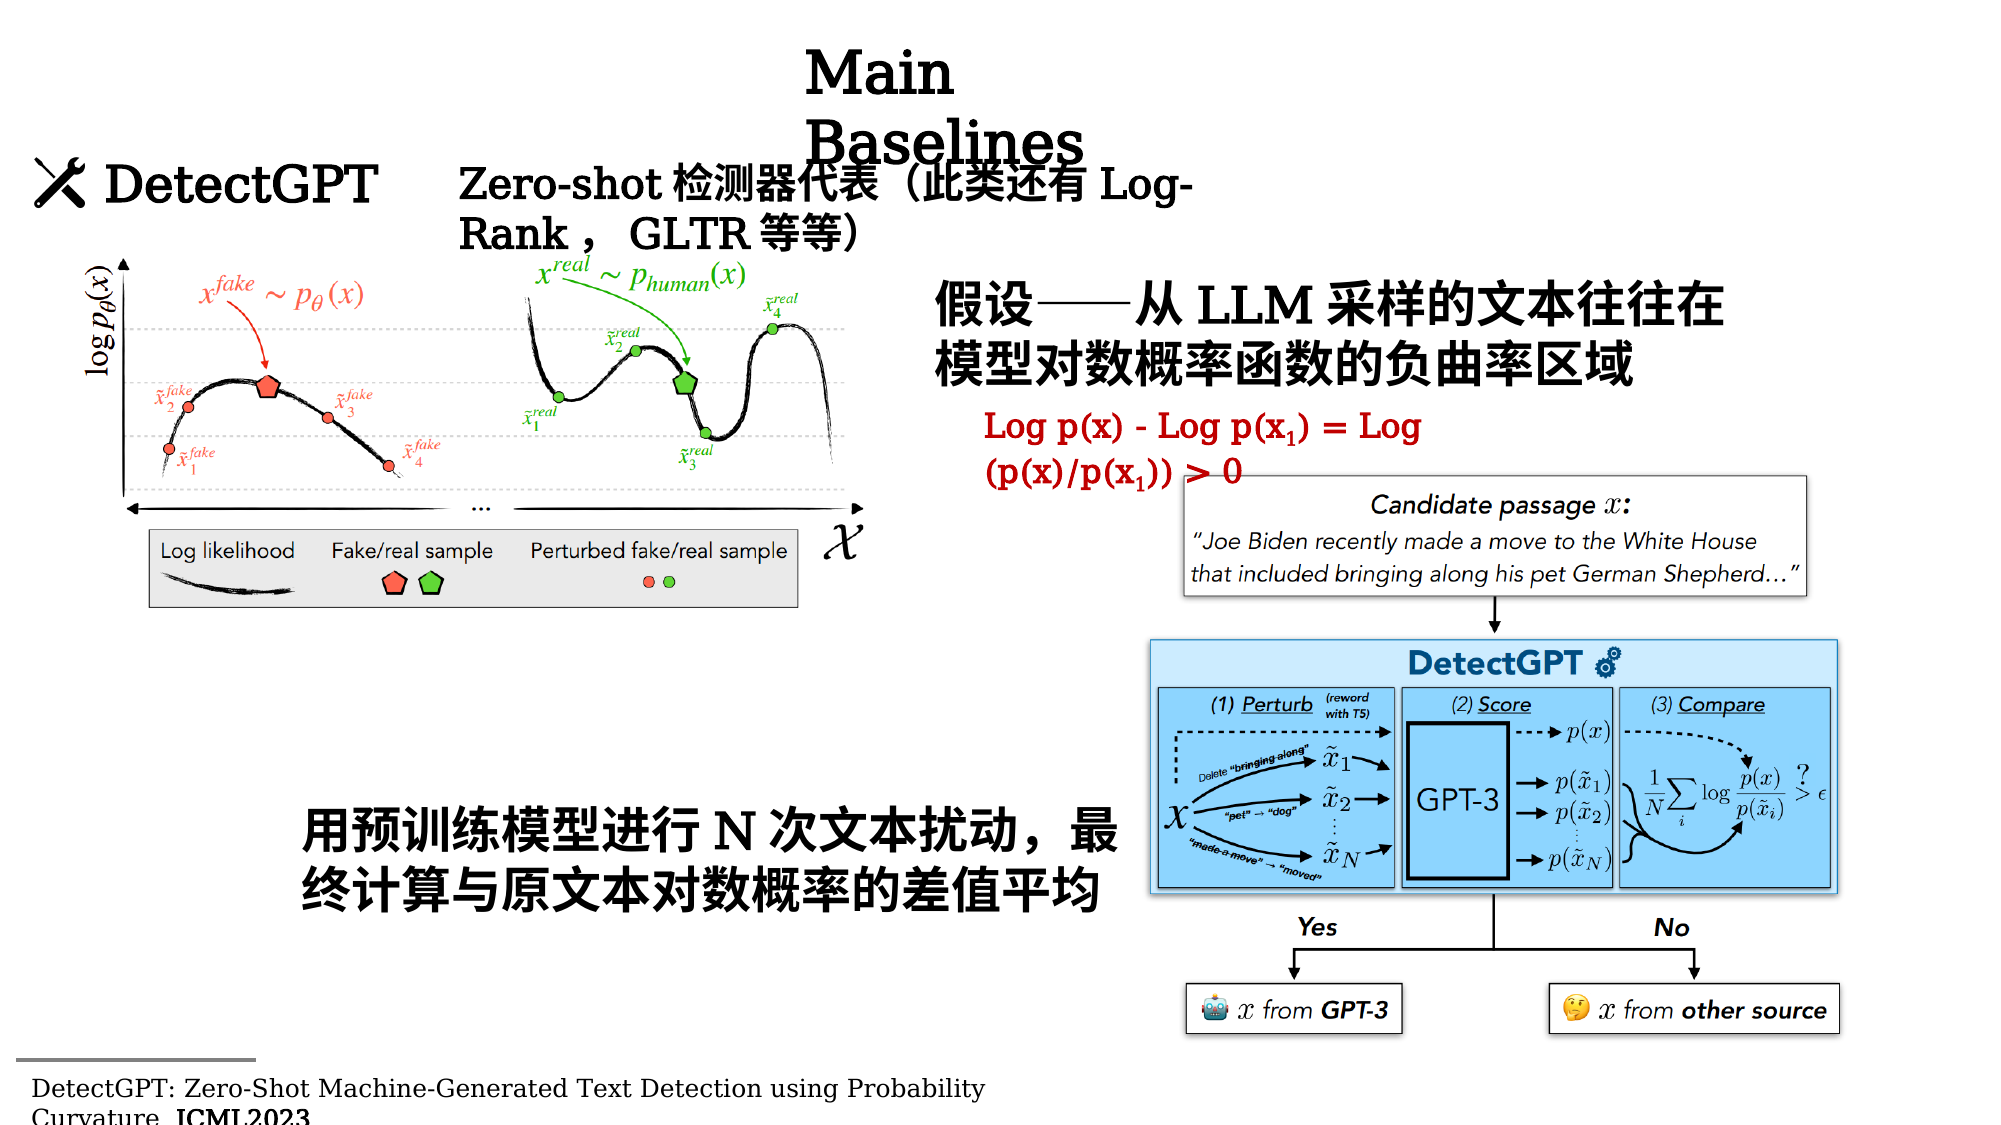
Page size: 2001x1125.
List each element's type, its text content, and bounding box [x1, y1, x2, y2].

picture [29, 152, 90, 213]
picture [54, 232, 907, 632]
text_box DetectGPT [89, 144, 699, 220]
text_box 假设——从LLM采样的文本往往在模型对数概率函数的负曲率区域 [919, 265, 1744, 401]
text_box Zero-shot检测器代表（此类还有Log-Rank，GLTR等等） [443, 149, 1488, 264]
text_box Log p(x) - Log p(x1) = Log (p(x)/p(x1)) > 0 [968, 396, 1618, 503]
text_box Main Baselines [789, 27, 1211, 149]
text_box DetectGPT: Zero-Shot Machine-Generated Text Detection using Probability Curvature ICML2023 [16, 1065, 1091, 1125]
text_box 用预训练模型进行N次文本扰动，最终计算与原文本对数概率的差值平均 [286, 791, 1121, 926]
picture [1121, 452, 1861, 1060]
